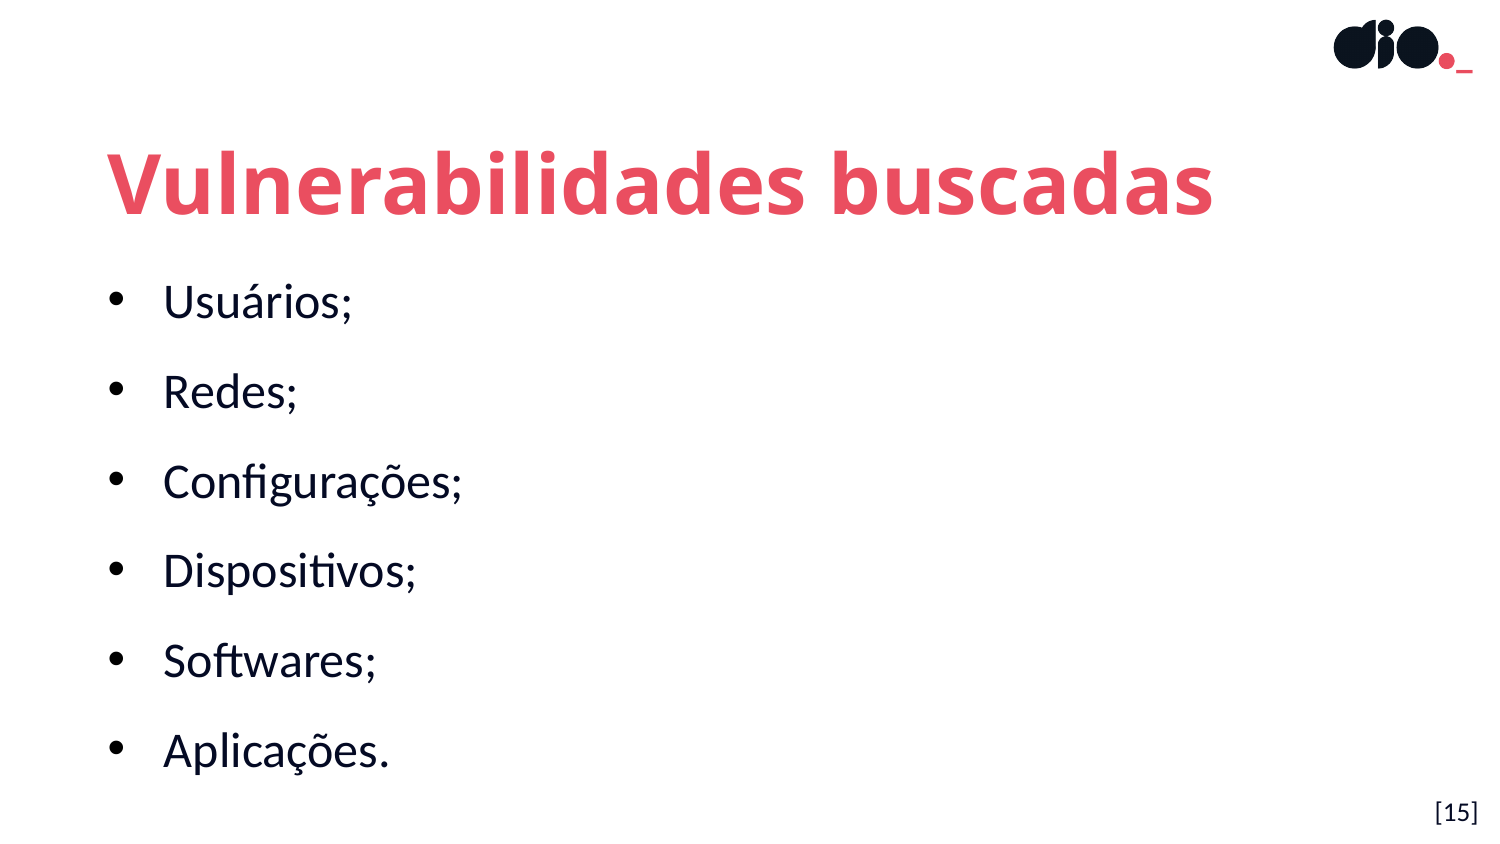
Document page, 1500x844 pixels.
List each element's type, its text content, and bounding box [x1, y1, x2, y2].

text_box Vulnerabilidades buscadas [92, 104, 1408, 243]
slide_number [15] [1403, 779, 1494, 844]
text_box Usuários; Redes; Configurações; Dispositivos; Softwares; Aplicações. [92, 243, 1408, 795]
picture [1333, 19, 1473, 74]
